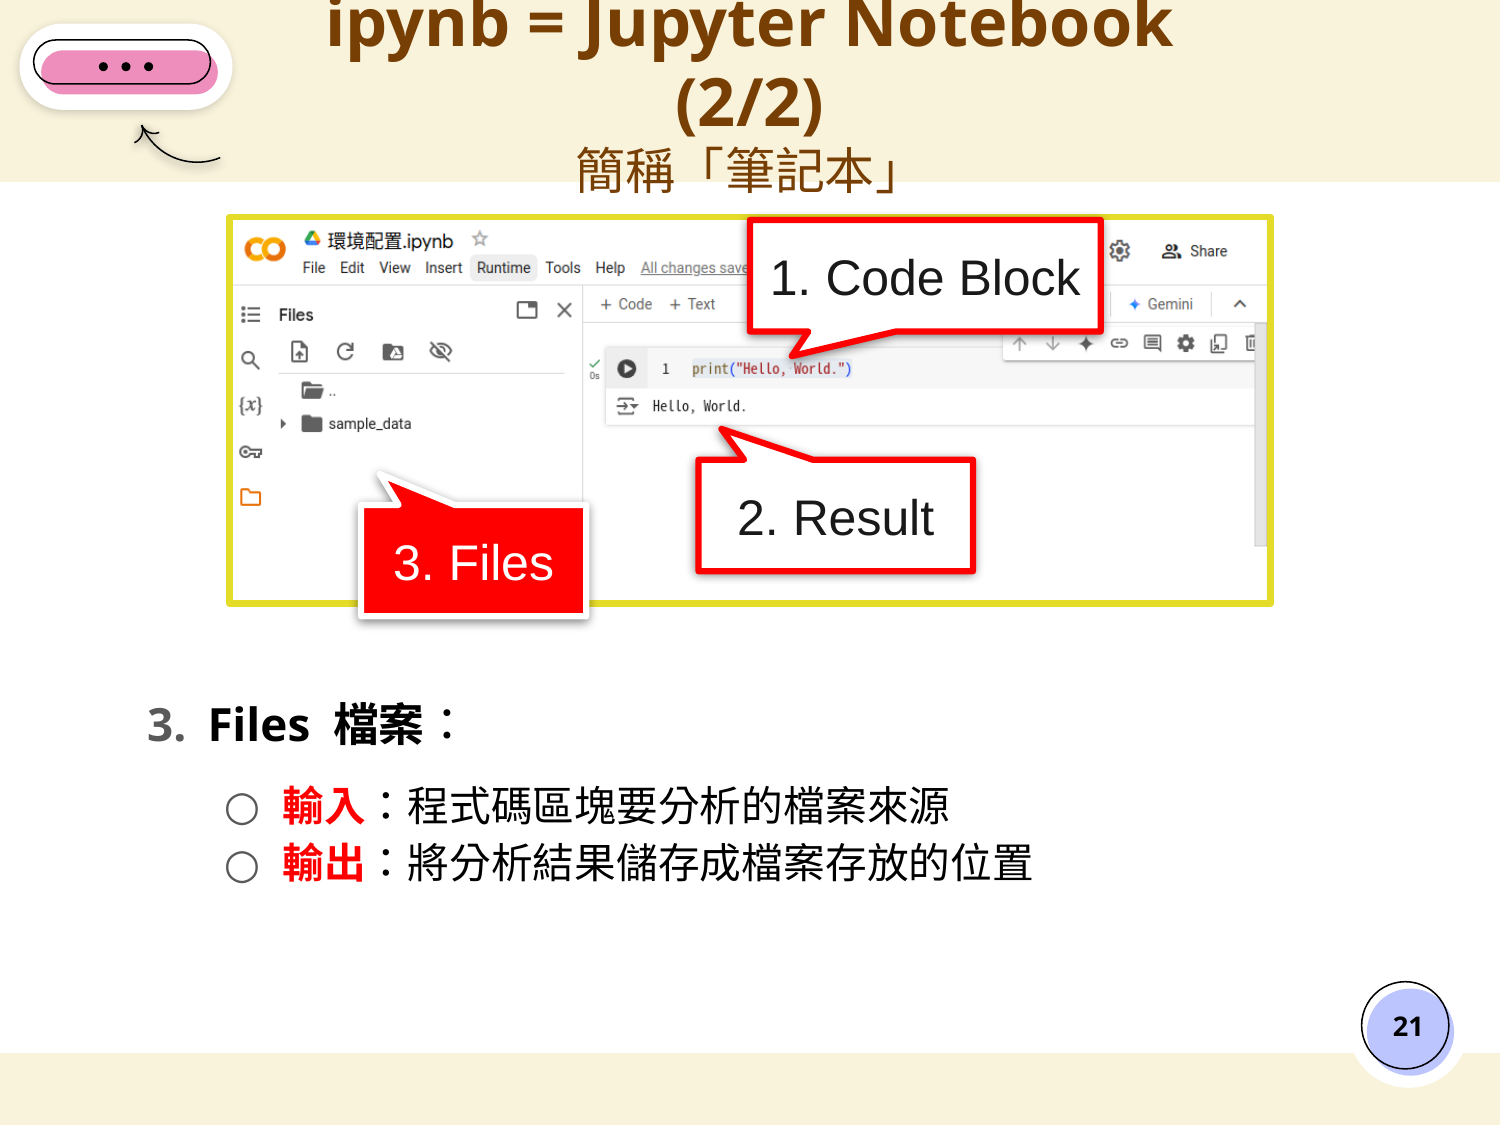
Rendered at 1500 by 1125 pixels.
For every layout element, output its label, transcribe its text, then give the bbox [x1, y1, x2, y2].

list Files 檔案： 輸入：程式碼區塊要分析的檔案來源 輸出：將分析結果儲存成檔案存放的位置 [117, 672, 1383, 1001]
text_box 3. Files [361, 610, 587, 617]
slide_number ‹#› [1363, 984, 1454, 1071]
picture [232, 219, 1268, 601]
title ipynb = Jupyter Notebook (2/2) 簡稱「筆記本」 [232, 23, 1268, 171]
